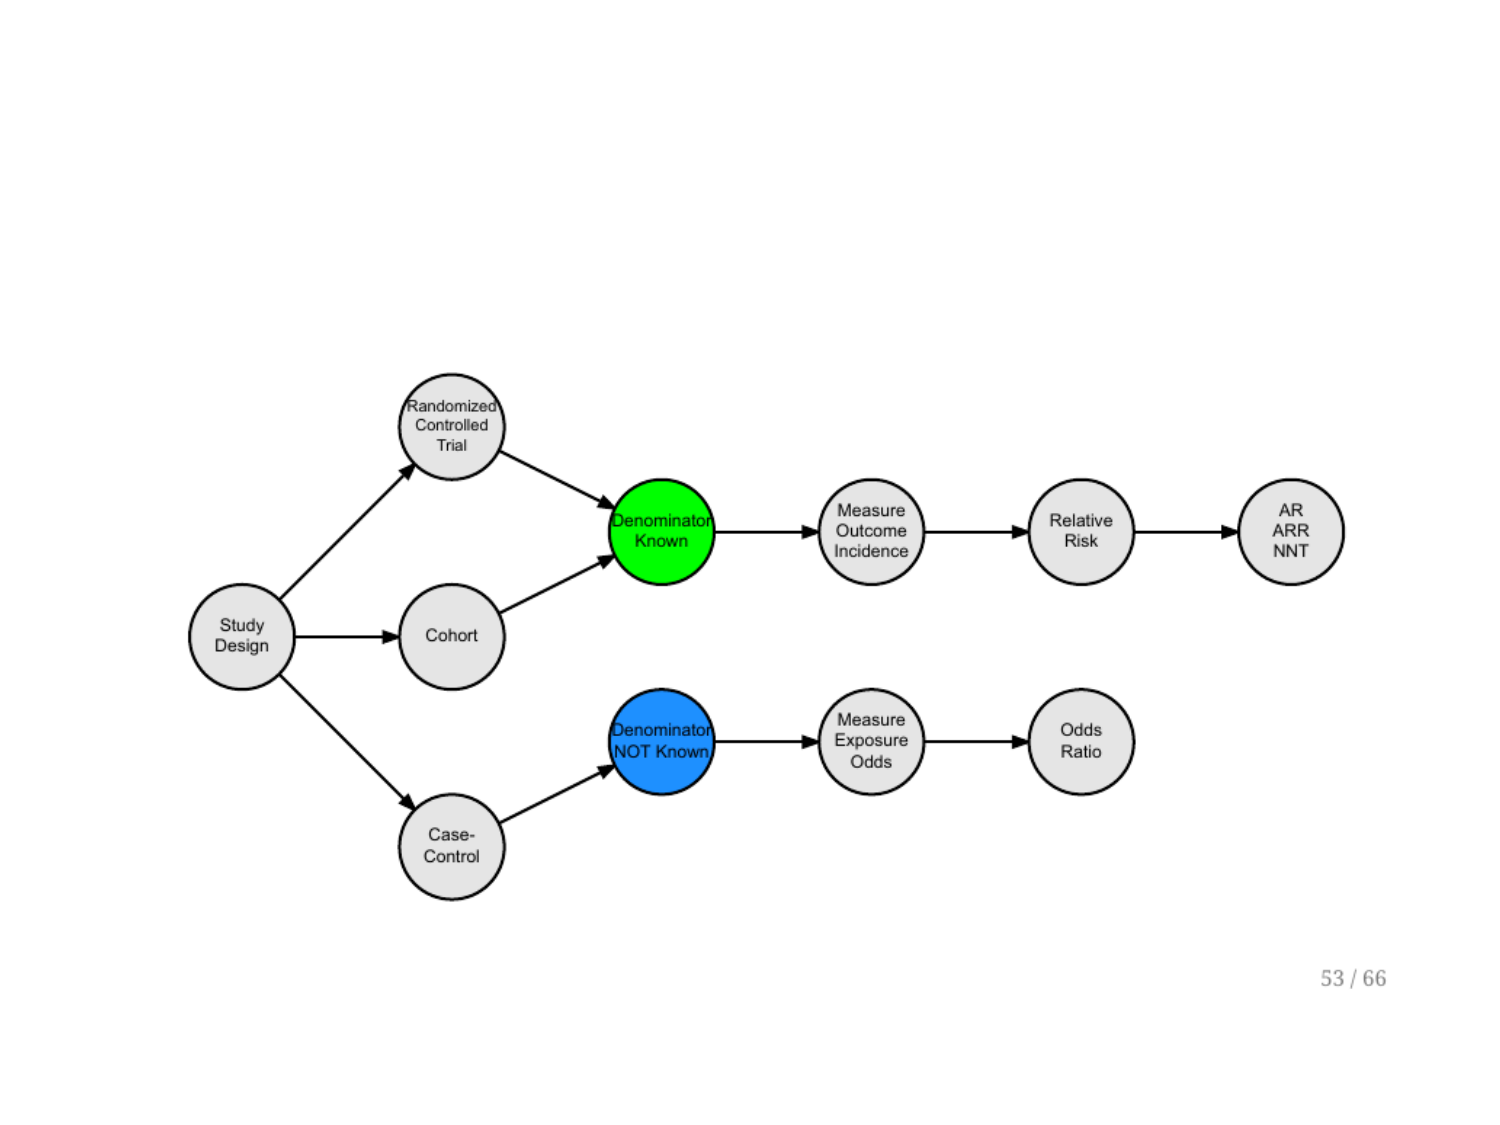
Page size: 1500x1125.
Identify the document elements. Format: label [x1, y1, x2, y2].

picture [91, 262, 1409, 1005]
